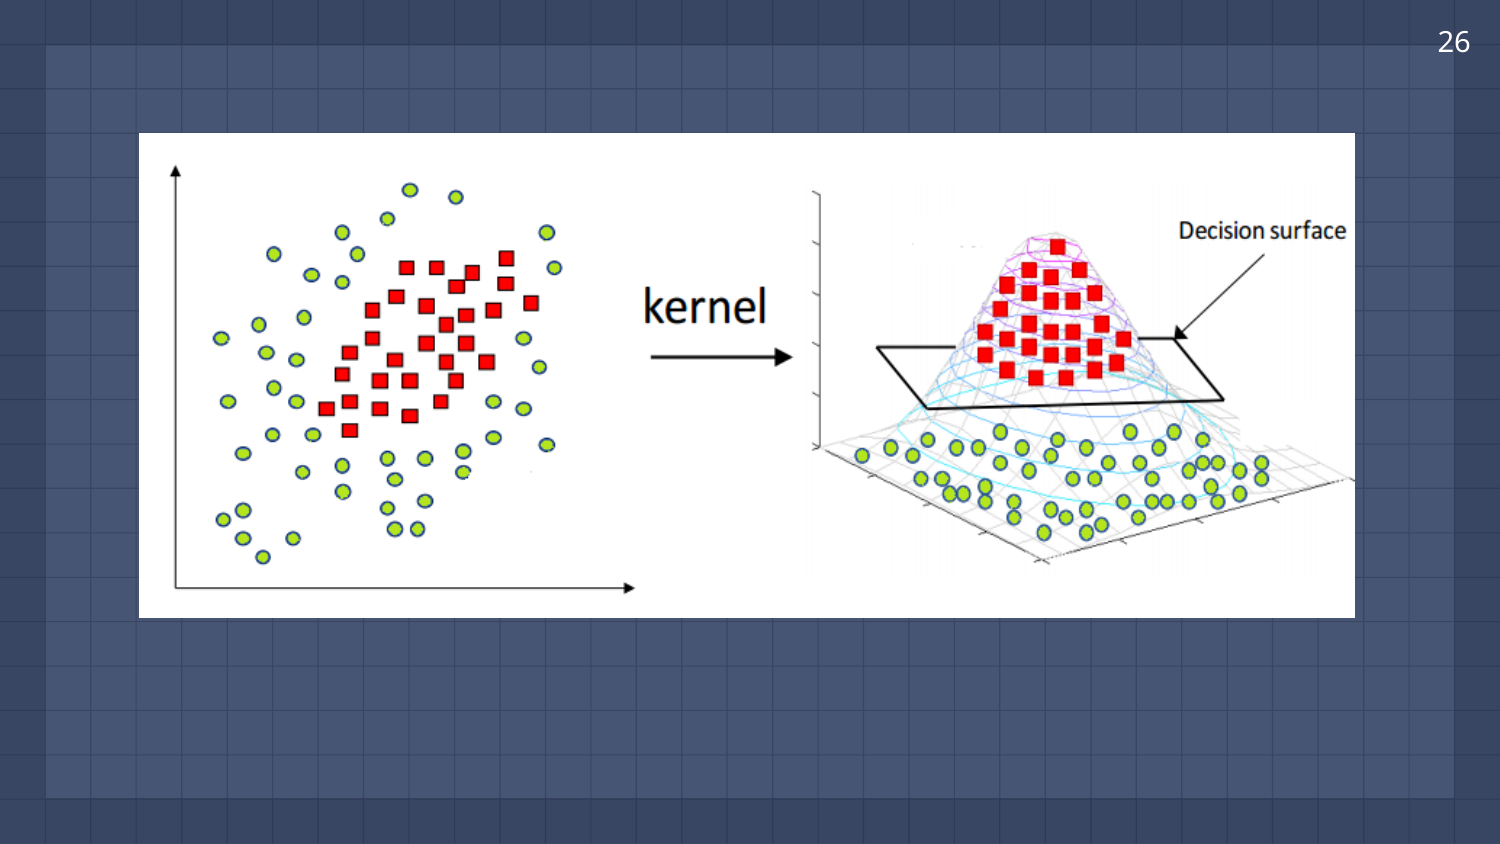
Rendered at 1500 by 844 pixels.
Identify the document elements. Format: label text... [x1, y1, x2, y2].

picture [138, 133, 1355, 619]
slide_number ‹#› [1408, 0, 1500, 88]
